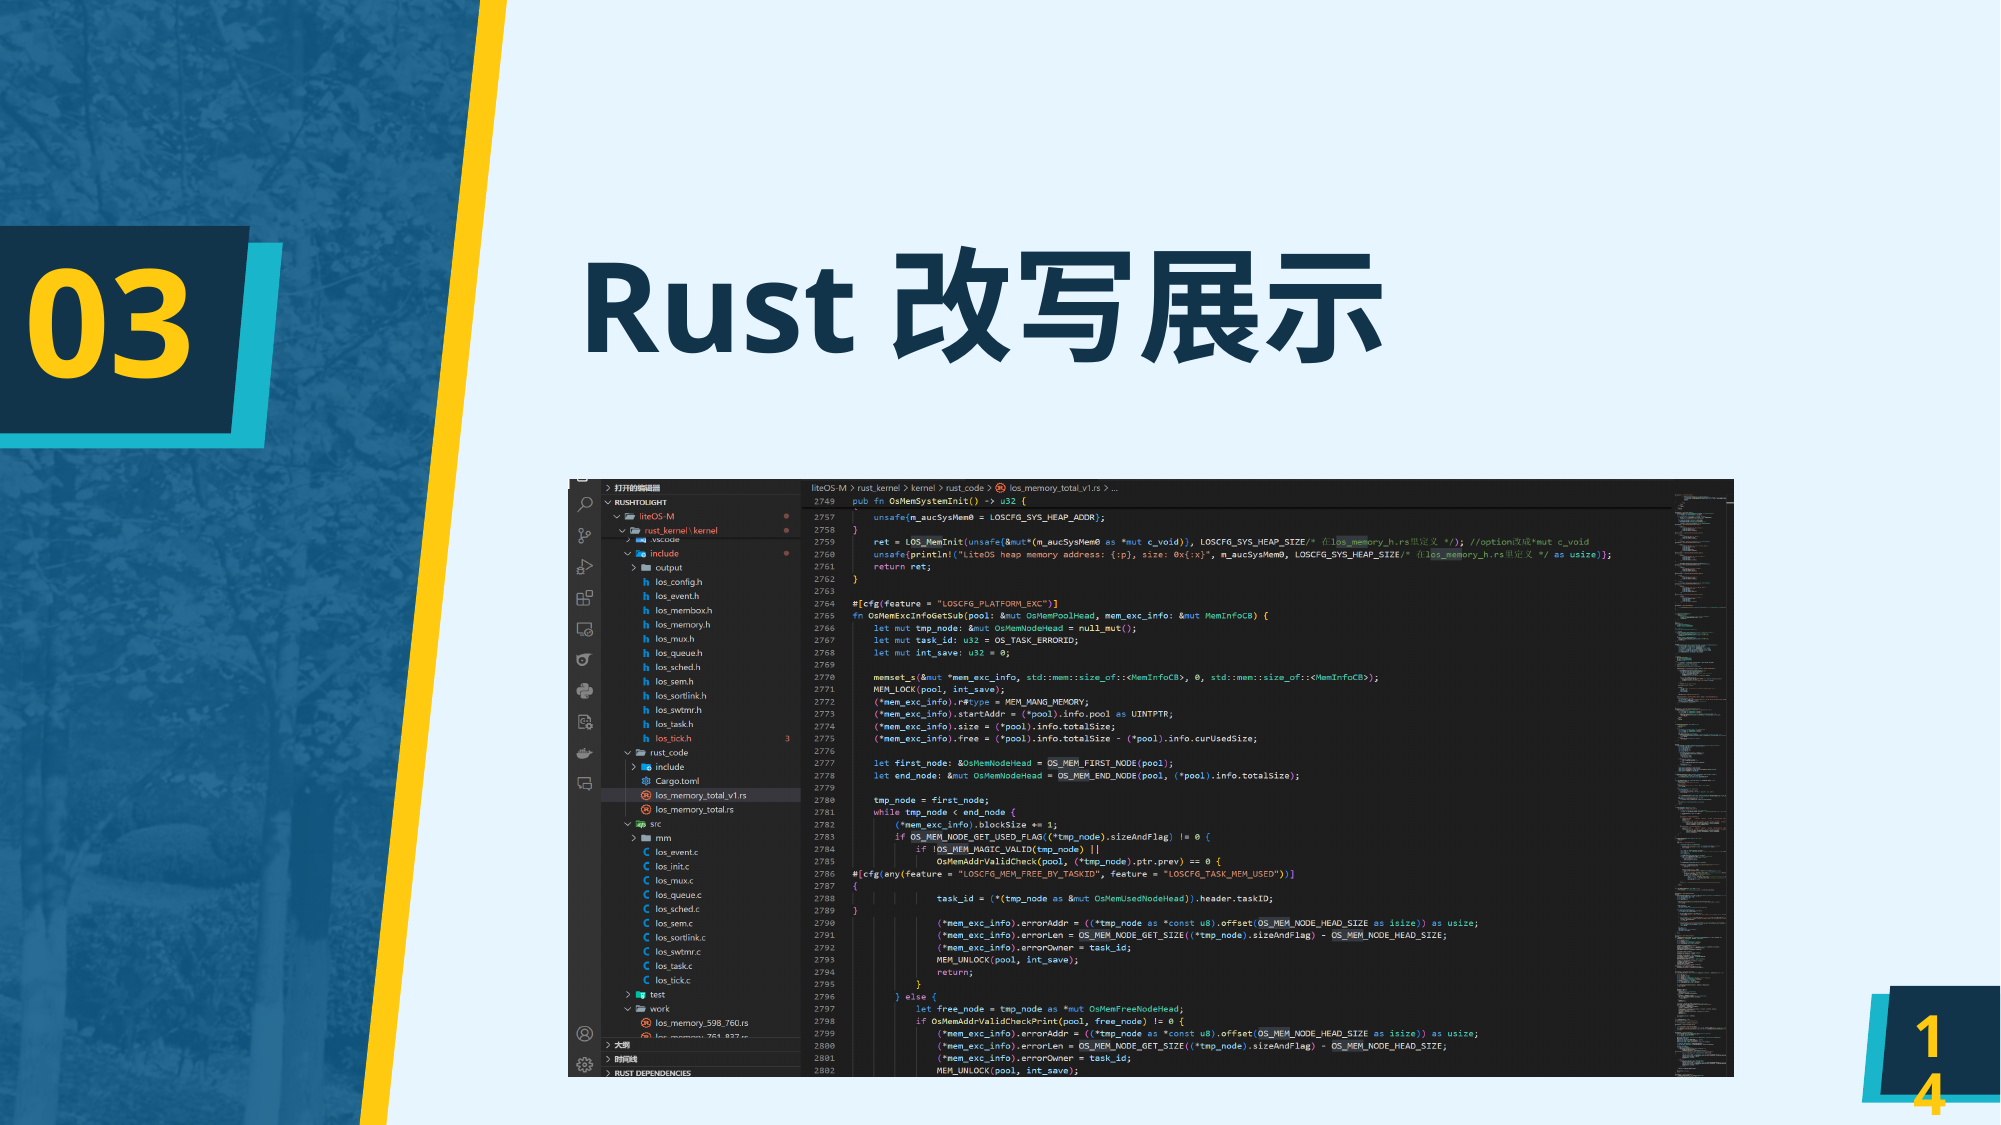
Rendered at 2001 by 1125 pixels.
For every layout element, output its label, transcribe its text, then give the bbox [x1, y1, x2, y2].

title Rust改写展示 [562, 197, 1921, 387]
picture [568, 479, 1734, 1077]
slide_number 14 [1898, 993, 1989, 1084]
list 03 [0, 242, 220, 415]
